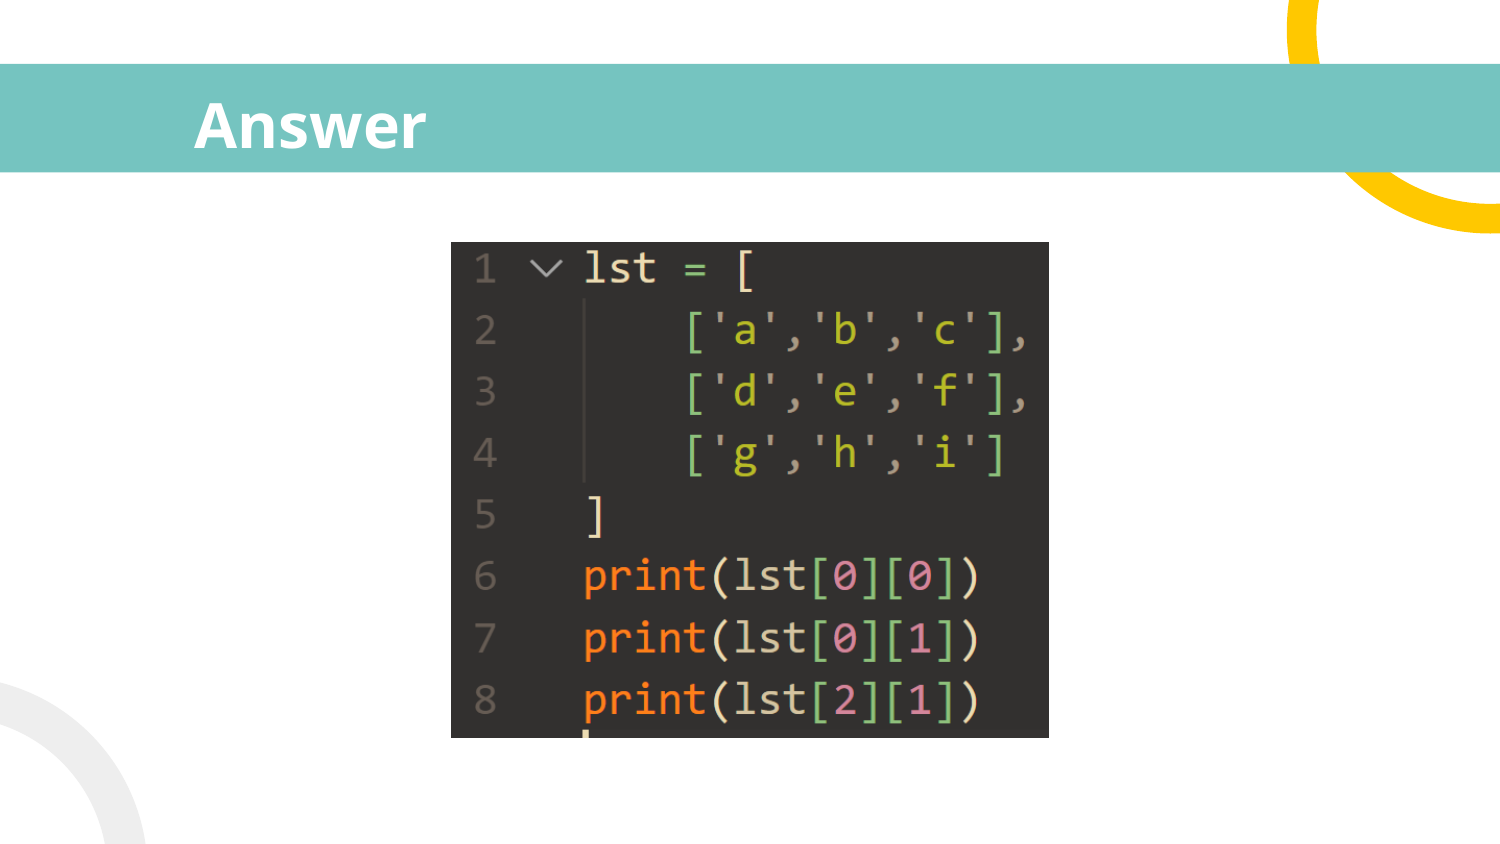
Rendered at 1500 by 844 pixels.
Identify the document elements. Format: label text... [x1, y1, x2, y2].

picture [451, 241, 1049, 739]
title Answer [179, 71, 1449, 166]
